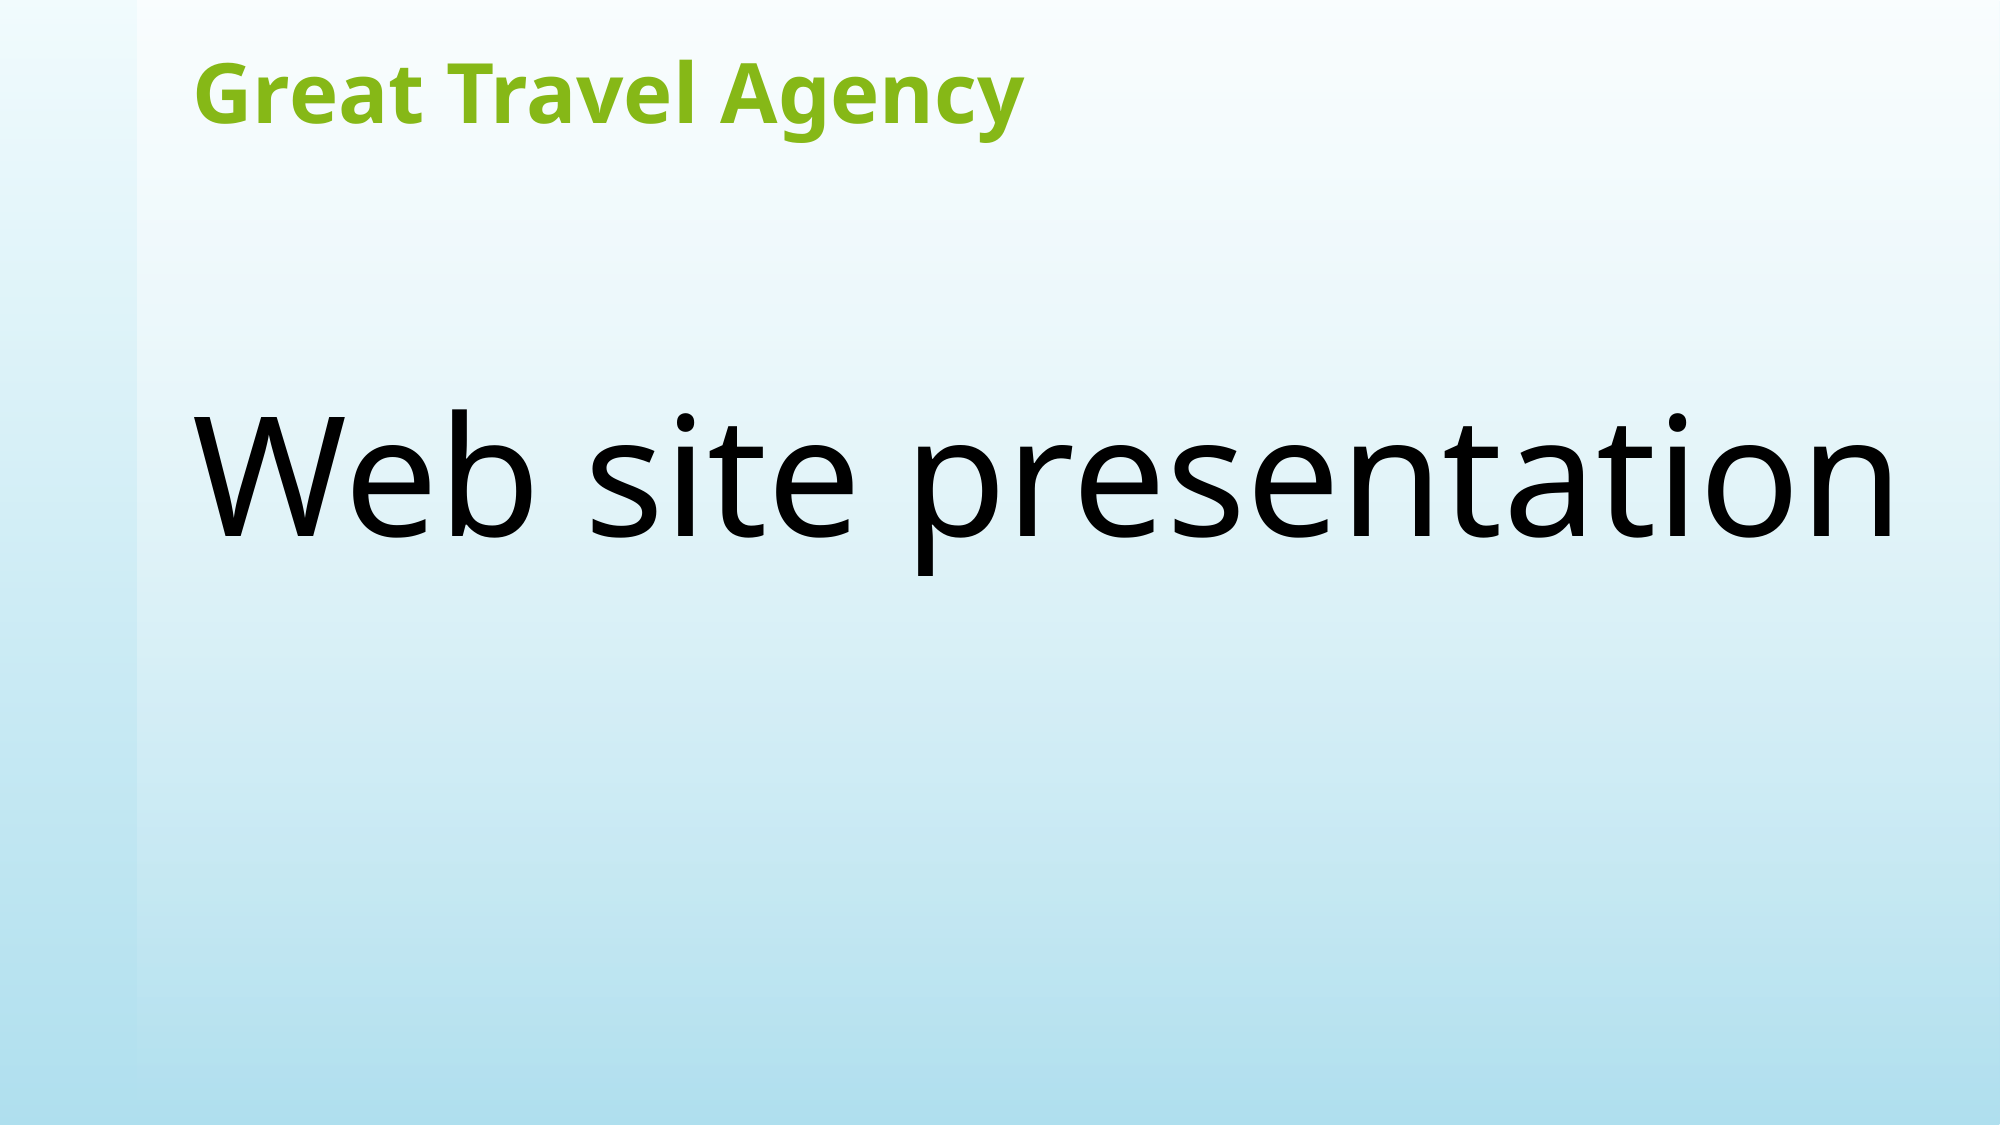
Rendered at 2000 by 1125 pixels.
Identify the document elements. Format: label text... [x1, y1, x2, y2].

text_box Great Travel Agency [177, 44, 1040, 150]
text_box Web site presentation [178, 385, 1920, 580]
